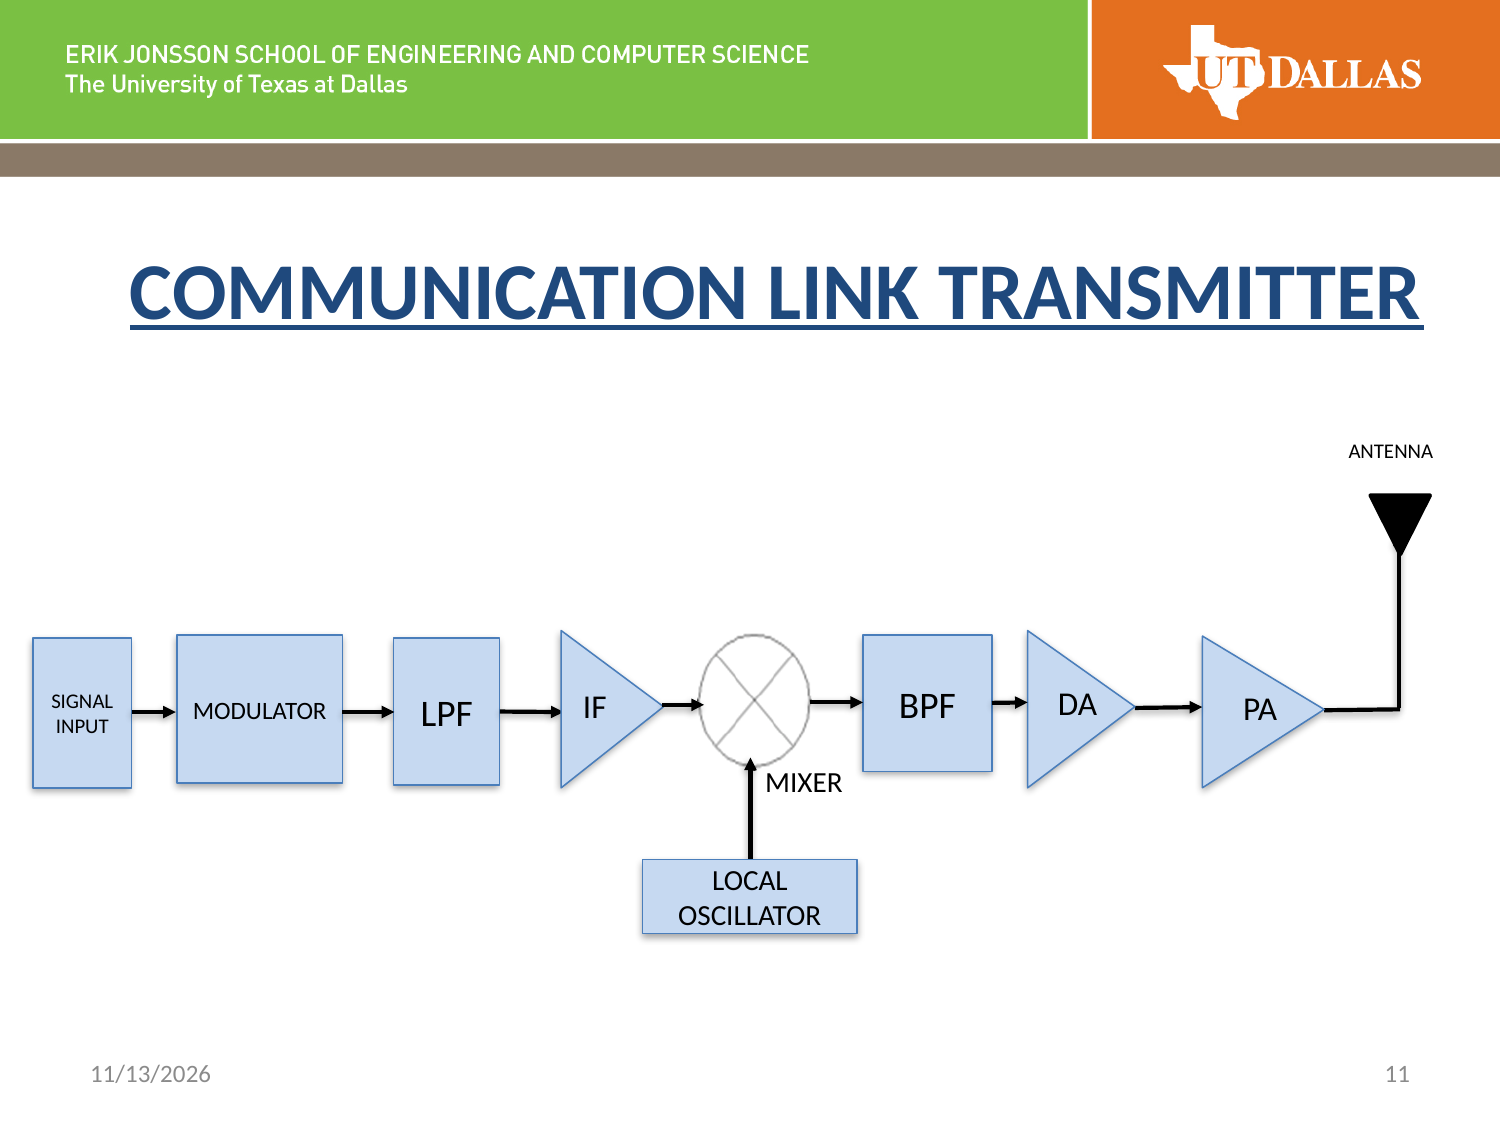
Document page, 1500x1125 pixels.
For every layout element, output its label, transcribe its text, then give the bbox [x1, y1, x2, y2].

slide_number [75, 1042, 425, 1103]
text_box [32, 430, 1494, 934]
picture [0, 0, 1500, 1125]
slide_number 11 [1074, 1042, 1425, 1103]
title COMMUNICATION LINK TRANSMITTER [68, 193, 1467, 381]
